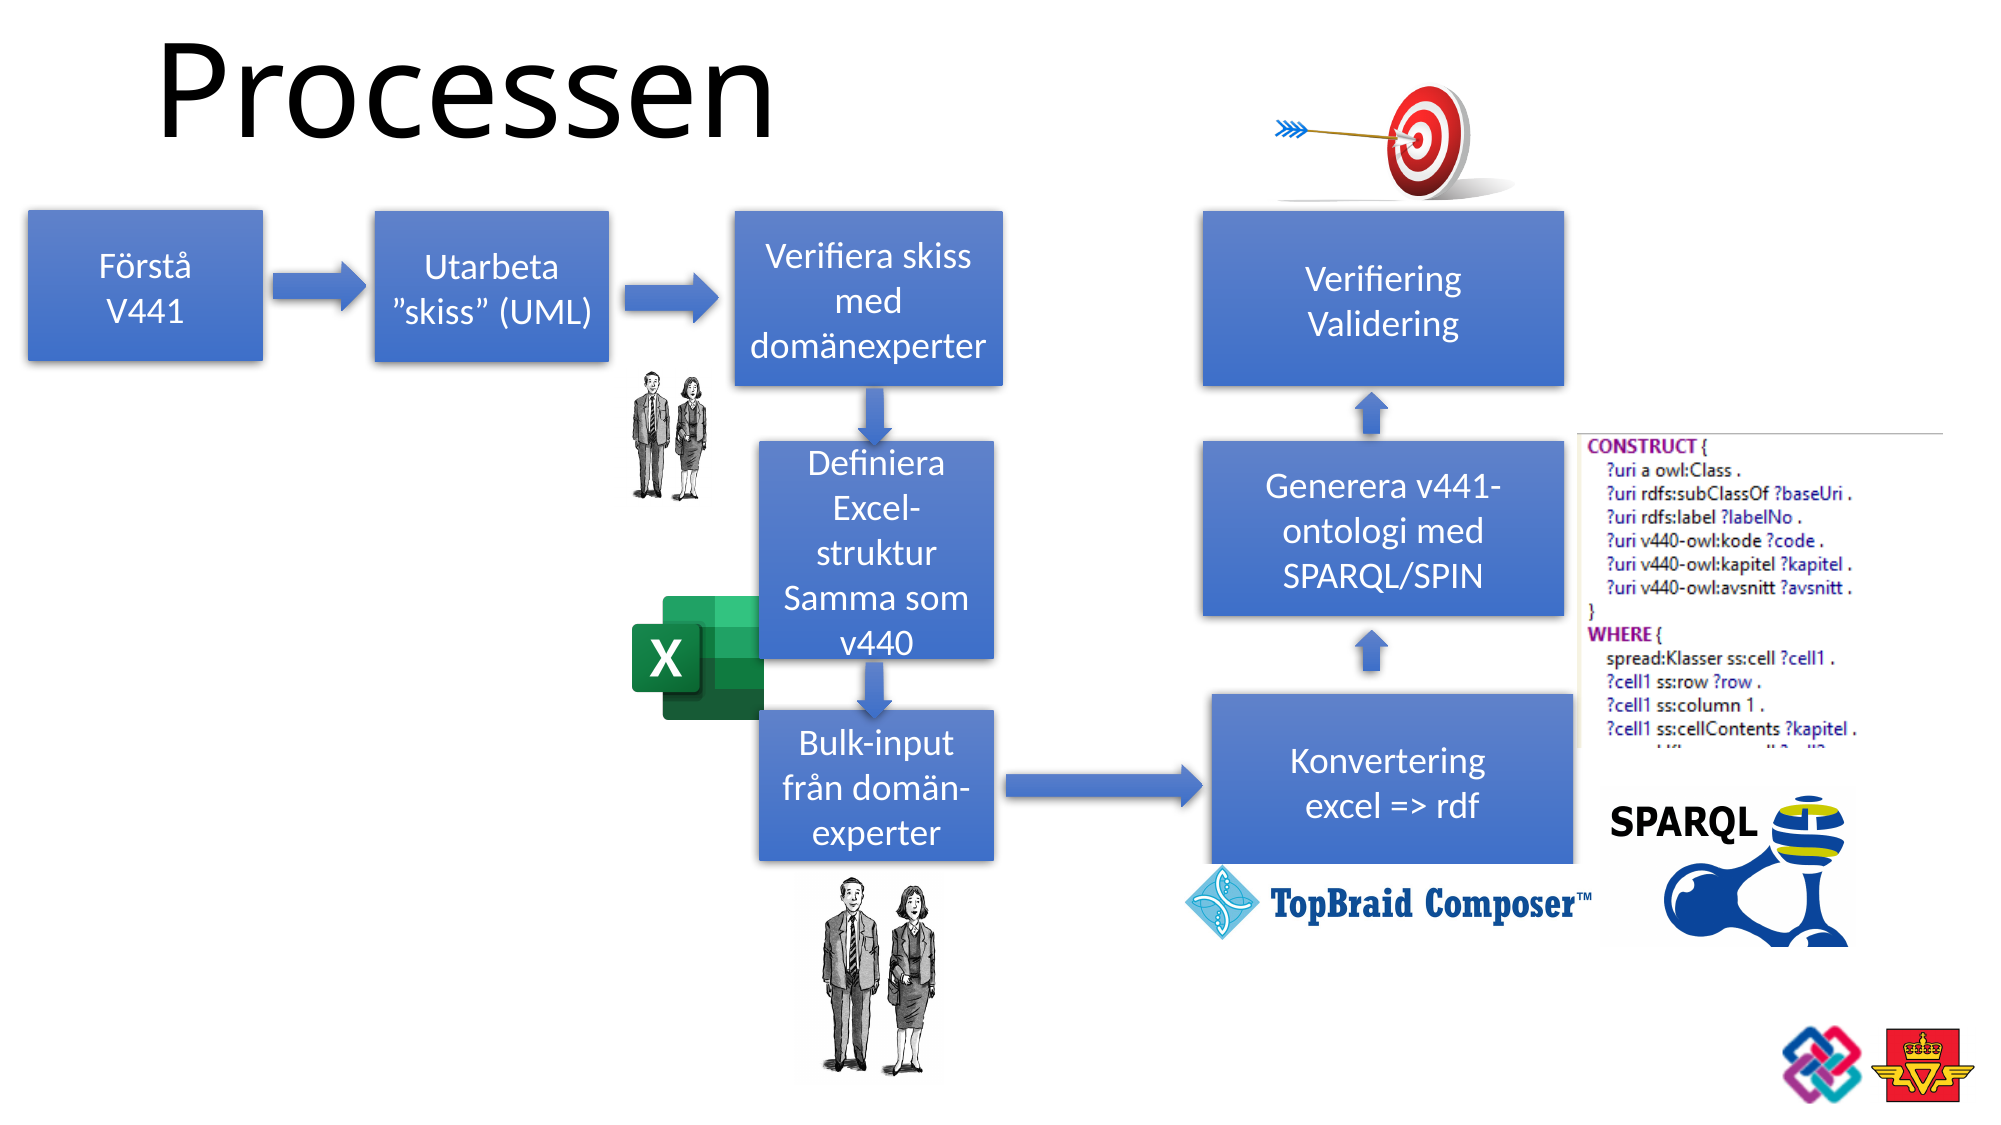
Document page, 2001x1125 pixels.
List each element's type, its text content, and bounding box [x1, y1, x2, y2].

picture [794, 872, 944, 1085]
text_box [625, 272, 719, 323]
text_box Bulk-input från domän-experter [759, 710, 994, 861]
picture [631, 596, 764, 720]
picture [1600, 786, 1856, 947]
text_box [1355, 629, 1389, 672]
picture [1184, 864, 1592, 940]
text_box [1355, 397, 1389, 434]
text_box [857, 662, 892, 719]
text_box Konvertering excel => rdf [1211, 694, 1574, 864]
picture [1576, 433, 1943, 748]
text_box Generera v441-ontologi med SPARQL/SPIN [1203, 441, 1565, 616]
picture [1870, 1027, 1976, 1103]
text_box Definiera Excel-struktur Samma som v440 [759, 441, 994, 659]
text_box Verifiering Validering [1203, 211, 1565, 386]
text_box [1005, 763, 1204, 807]
text_box Verifiera skiss med domänexperter [734, 211, 1003, 386]
text_box Förstå V441 [28, 210, 263, 361]
text_box Processen [137, 17, 1863, 212]
picture [1778, 1022, 1863, 1106]
text_box [857, 388, 892, 446]
text_box [272, 260, 367, 311]
picture [1267, 79, 1518, 206]
text_box Utarbeta ”skiss” (UML) [374, 211, 609, 362]
picture [614, 368, 712, 507]
